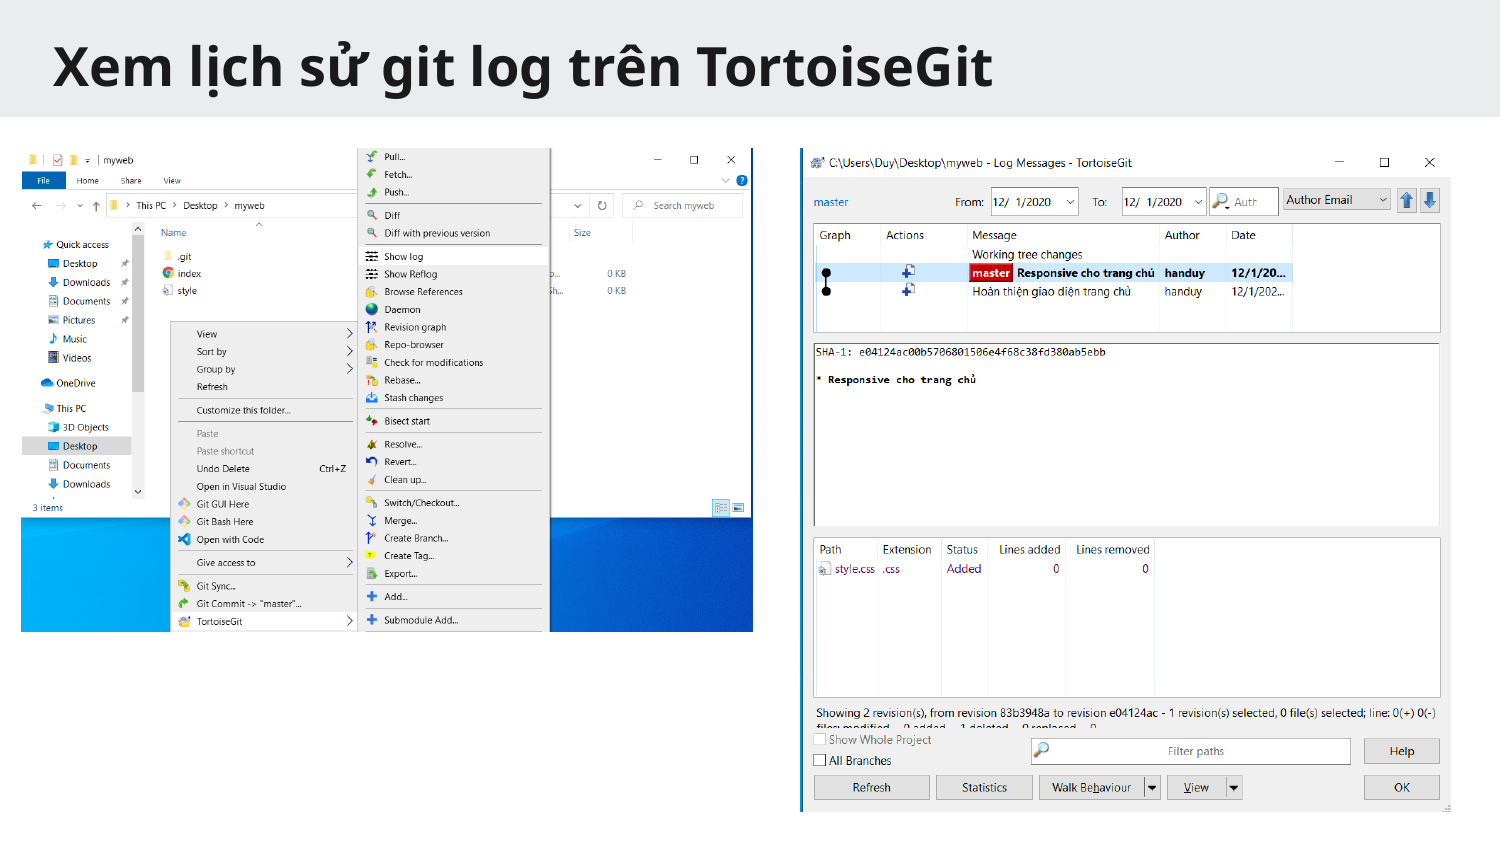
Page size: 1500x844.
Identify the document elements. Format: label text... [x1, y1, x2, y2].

title Xem lịch sử git log trên TortoiseGit [38, 17, 1467, 106]
picture [800, 148, 1452, 812]
picture [21, 148, 753, 632]
